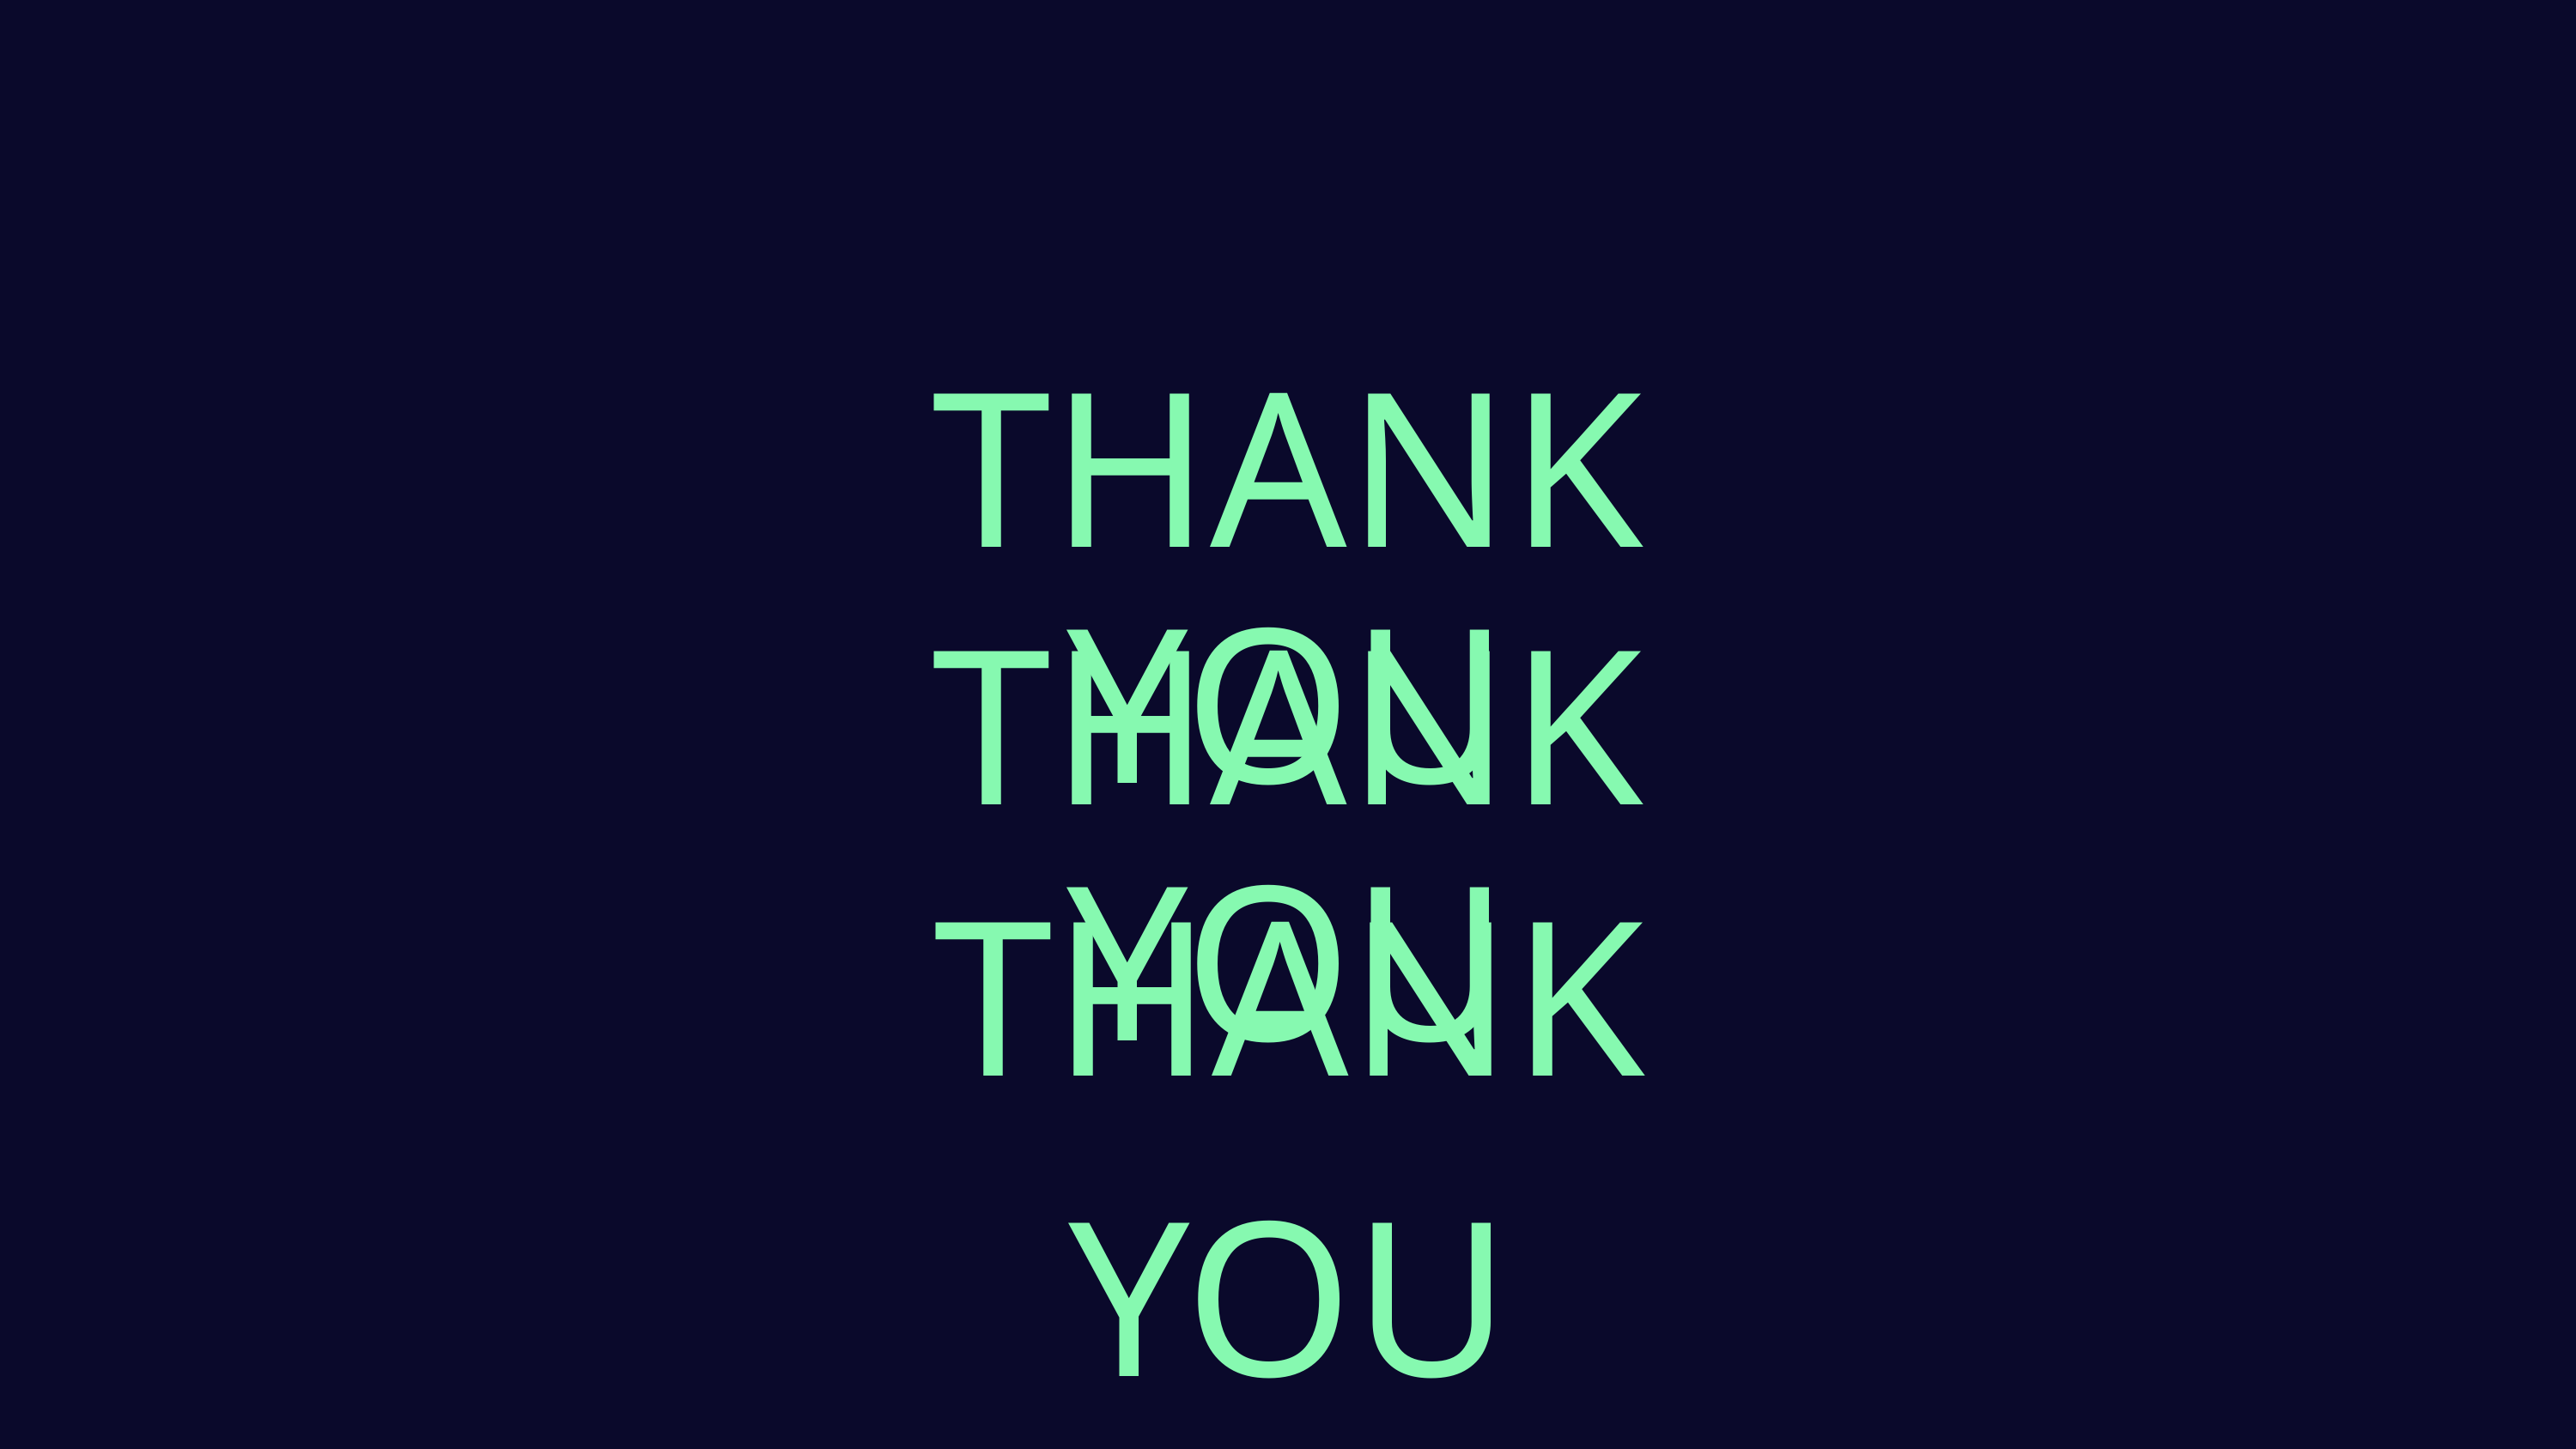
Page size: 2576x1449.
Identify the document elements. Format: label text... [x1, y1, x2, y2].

text_box THANK YOU [734, 827, 1842, 1084]
text_box THANK YOU [736, 818, 1843, 1420]
text_box THANK YOU [734, 354, 1842, 827]
